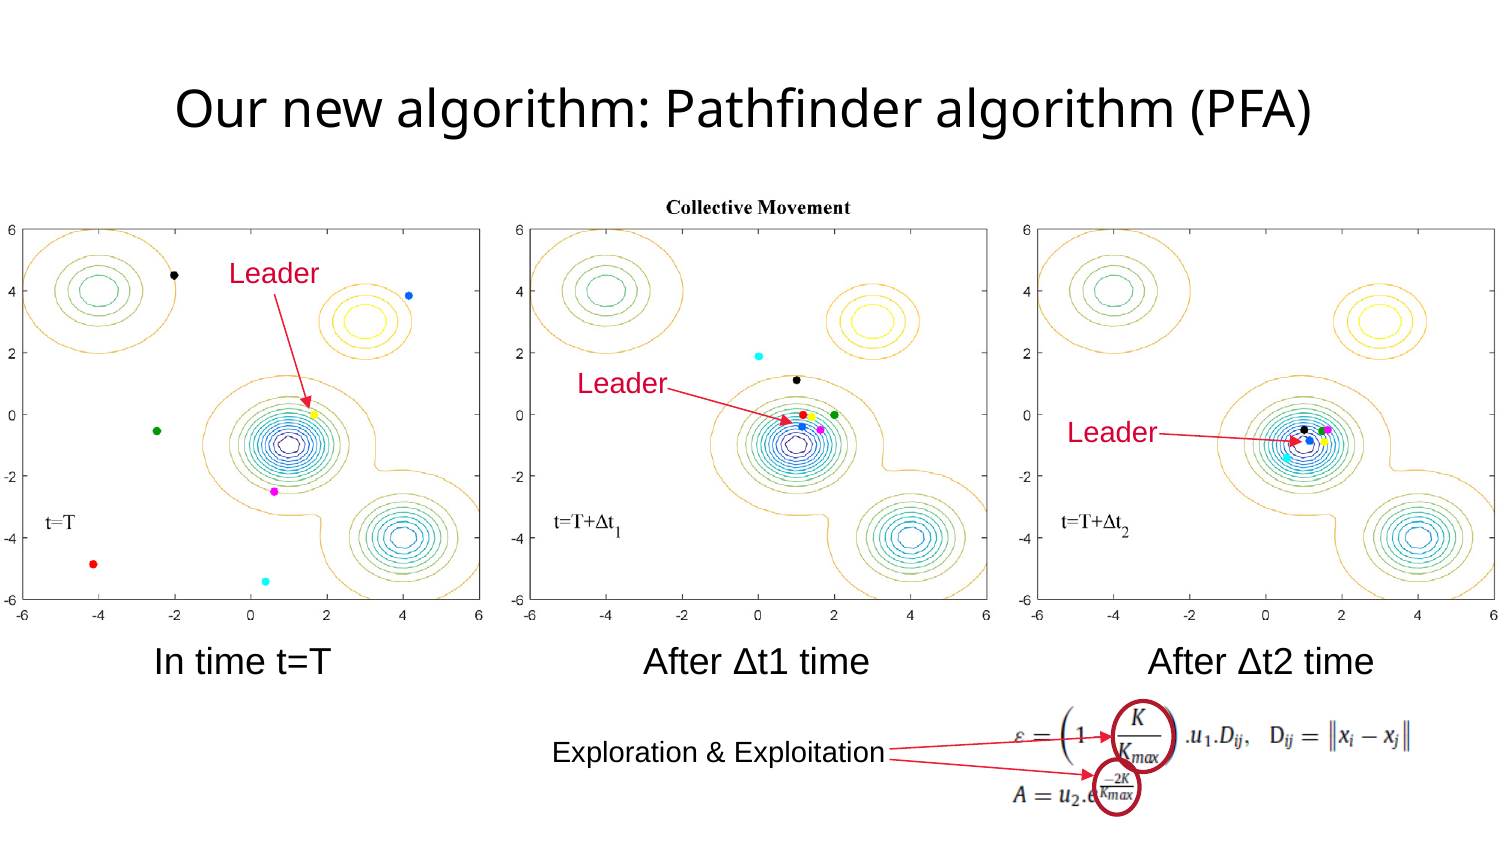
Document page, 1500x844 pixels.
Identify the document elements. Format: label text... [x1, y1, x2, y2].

text_box After Δt2 time [1022, 629, 1500, 690]
text_box In time t=T [27, 629, 459, 690]
text_box After Δt1 time [526, 629, 988, 690]
text_box Exploration & Exploitation [537, 725, 901, 776]
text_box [889, 736, 1113, 750]
picture [994, 700, 1433, 815]
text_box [667, 388, 794, 424]
title Our new algorithm: Pathfinder algorithm (PFA) [67, 67, 1433, 147]
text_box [889, 759, 1095, 776]
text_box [1158, 433, 1303, 442]
picture [0, 198, 1500, 620]
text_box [274, 293, 310, 410]
